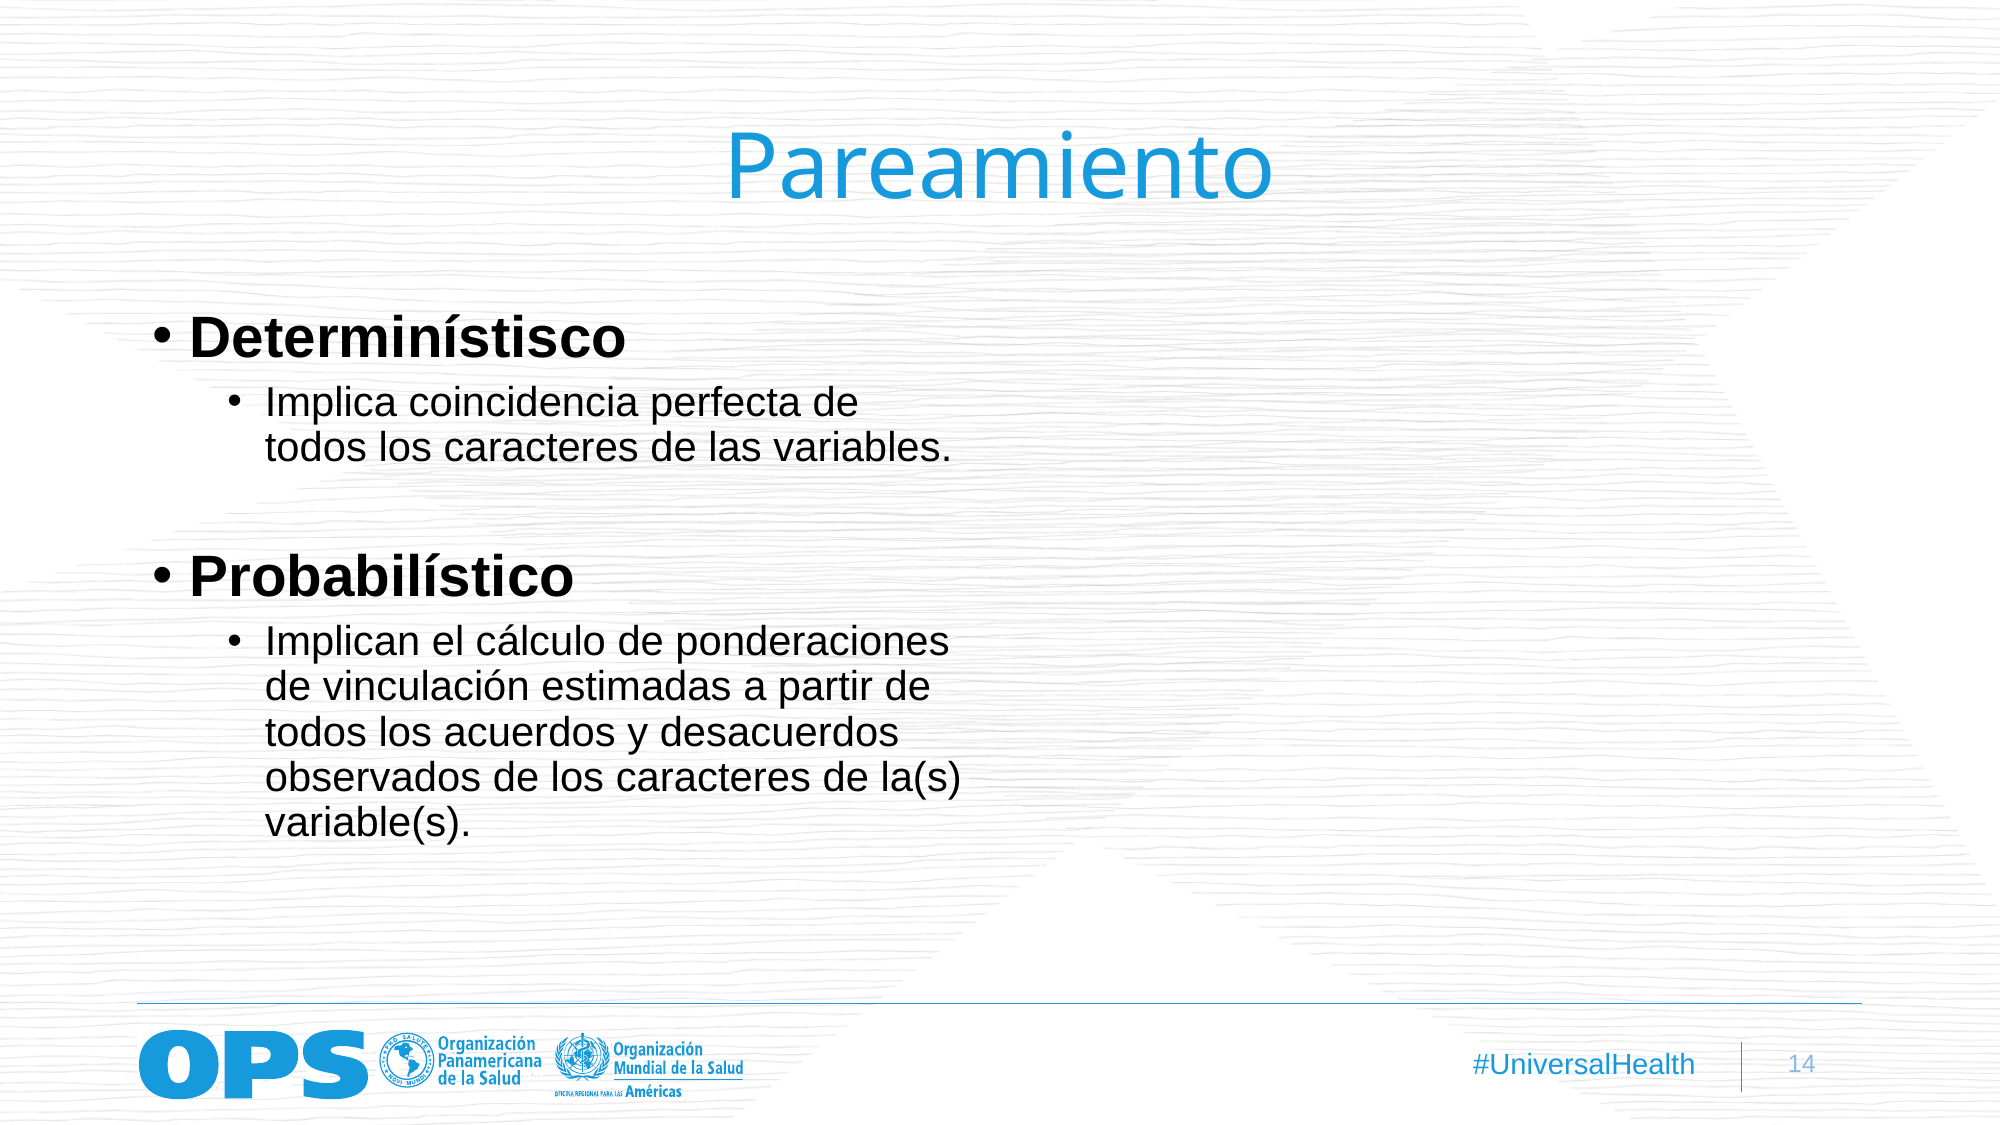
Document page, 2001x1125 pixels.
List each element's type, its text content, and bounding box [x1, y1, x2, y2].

title Pareamiento [137, 59, 1863, 278]
text_box [0, 0, 2000, 1125]
slide_number 14 [1741, 1032, 1863, 1093]
list Determinístisco Implica coincidencia perfecta de todos los caracteres de las variables. Probabilístico Implican el cálculo de ponderaciones de vinculación estimadas a partir de todos los acuerdos y desacuerdos observados de los caracteres de la(s) variable(s). [137, 299, 988, 974]
